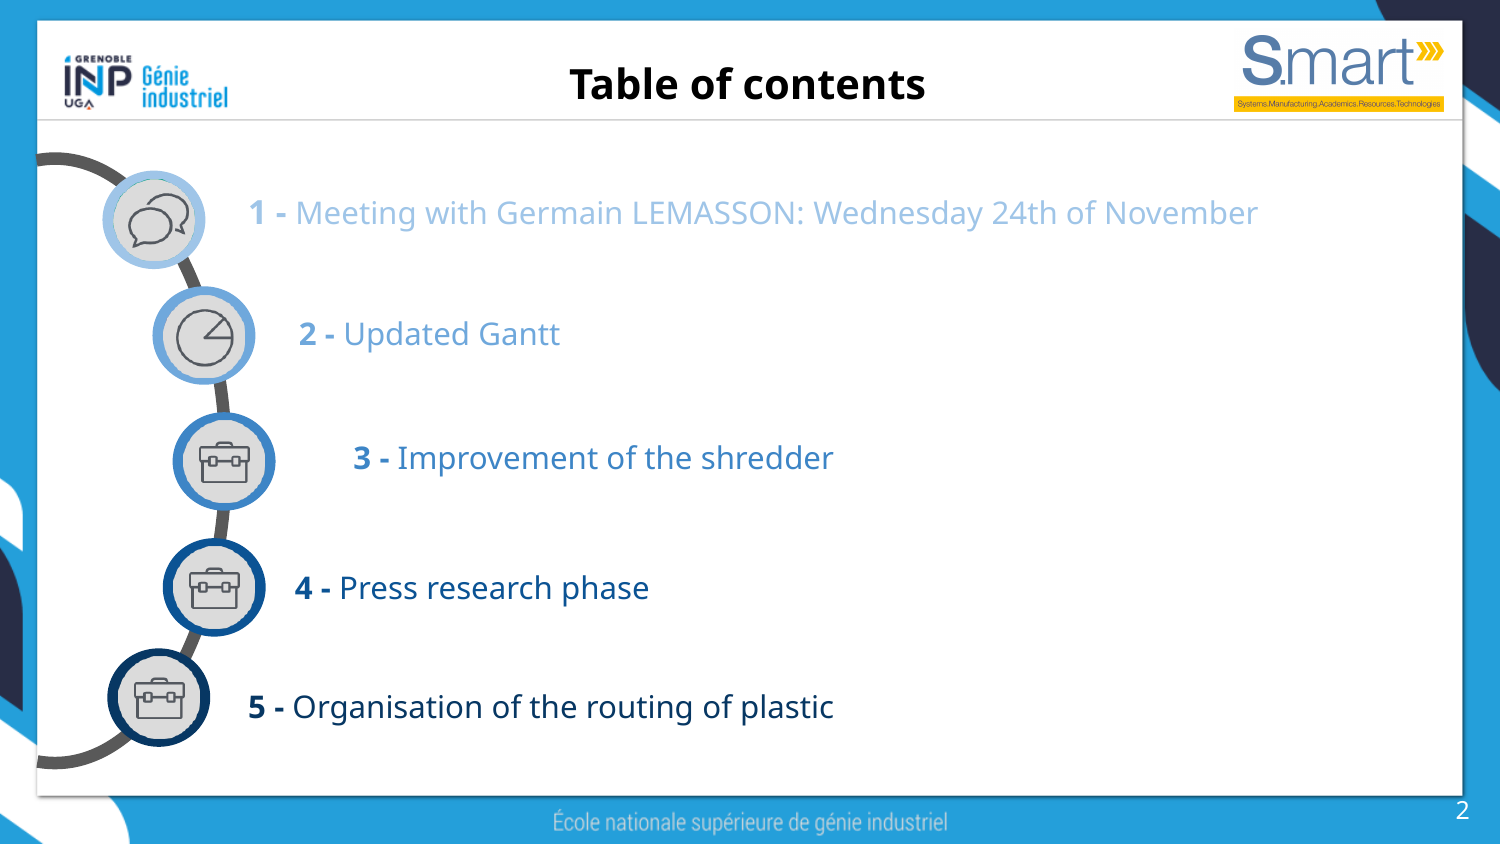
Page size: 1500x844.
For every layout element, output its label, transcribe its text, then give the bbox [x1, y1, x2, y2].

text_box [173, 441, 178, 482]
text_box [153, 315, 158, 356]
text_box [108, 678, 112, 717]
text_box [199, 197, 205, 242]
text_box [163, 567, 168, 608]
text_box 1 - Meeting with Germain LEMASSON: Wednesday 24th of November [233, 176, 1446, 246]
text_box [189, 538, 239, 545]
text_box 5 - Organisation of the routing of plastic [233, 672, 1087, 740]
text_box 2 - Updated Gantt [283, 299, 1395, 367]
text_box [269, 438, 275, 484]
text_box [249, 313, 255, 358]
text_box [130, 171, 178, 177]
text_box [36, 158, 224, 764]
text_box [259, 564, 265, 611]
text_box [134, 649, 184, 655]
text_box [177, 287, 231, 294]
picture [0, 0, 1500, 844]
slide_number ‹#› [1394, 779, 1485, 844]
text_box [199, 412, 249, 419]
text_box 3 - Improvement of the shredder [338, 423, 1258, 491]
text_box 4 - Press research phase [279, 553, 1221, 622]
text_box [204, 675, 210, 720]
text_box [103, 199, 108, 241]
text_box Table of contents [37, 42, 1459, 123]
